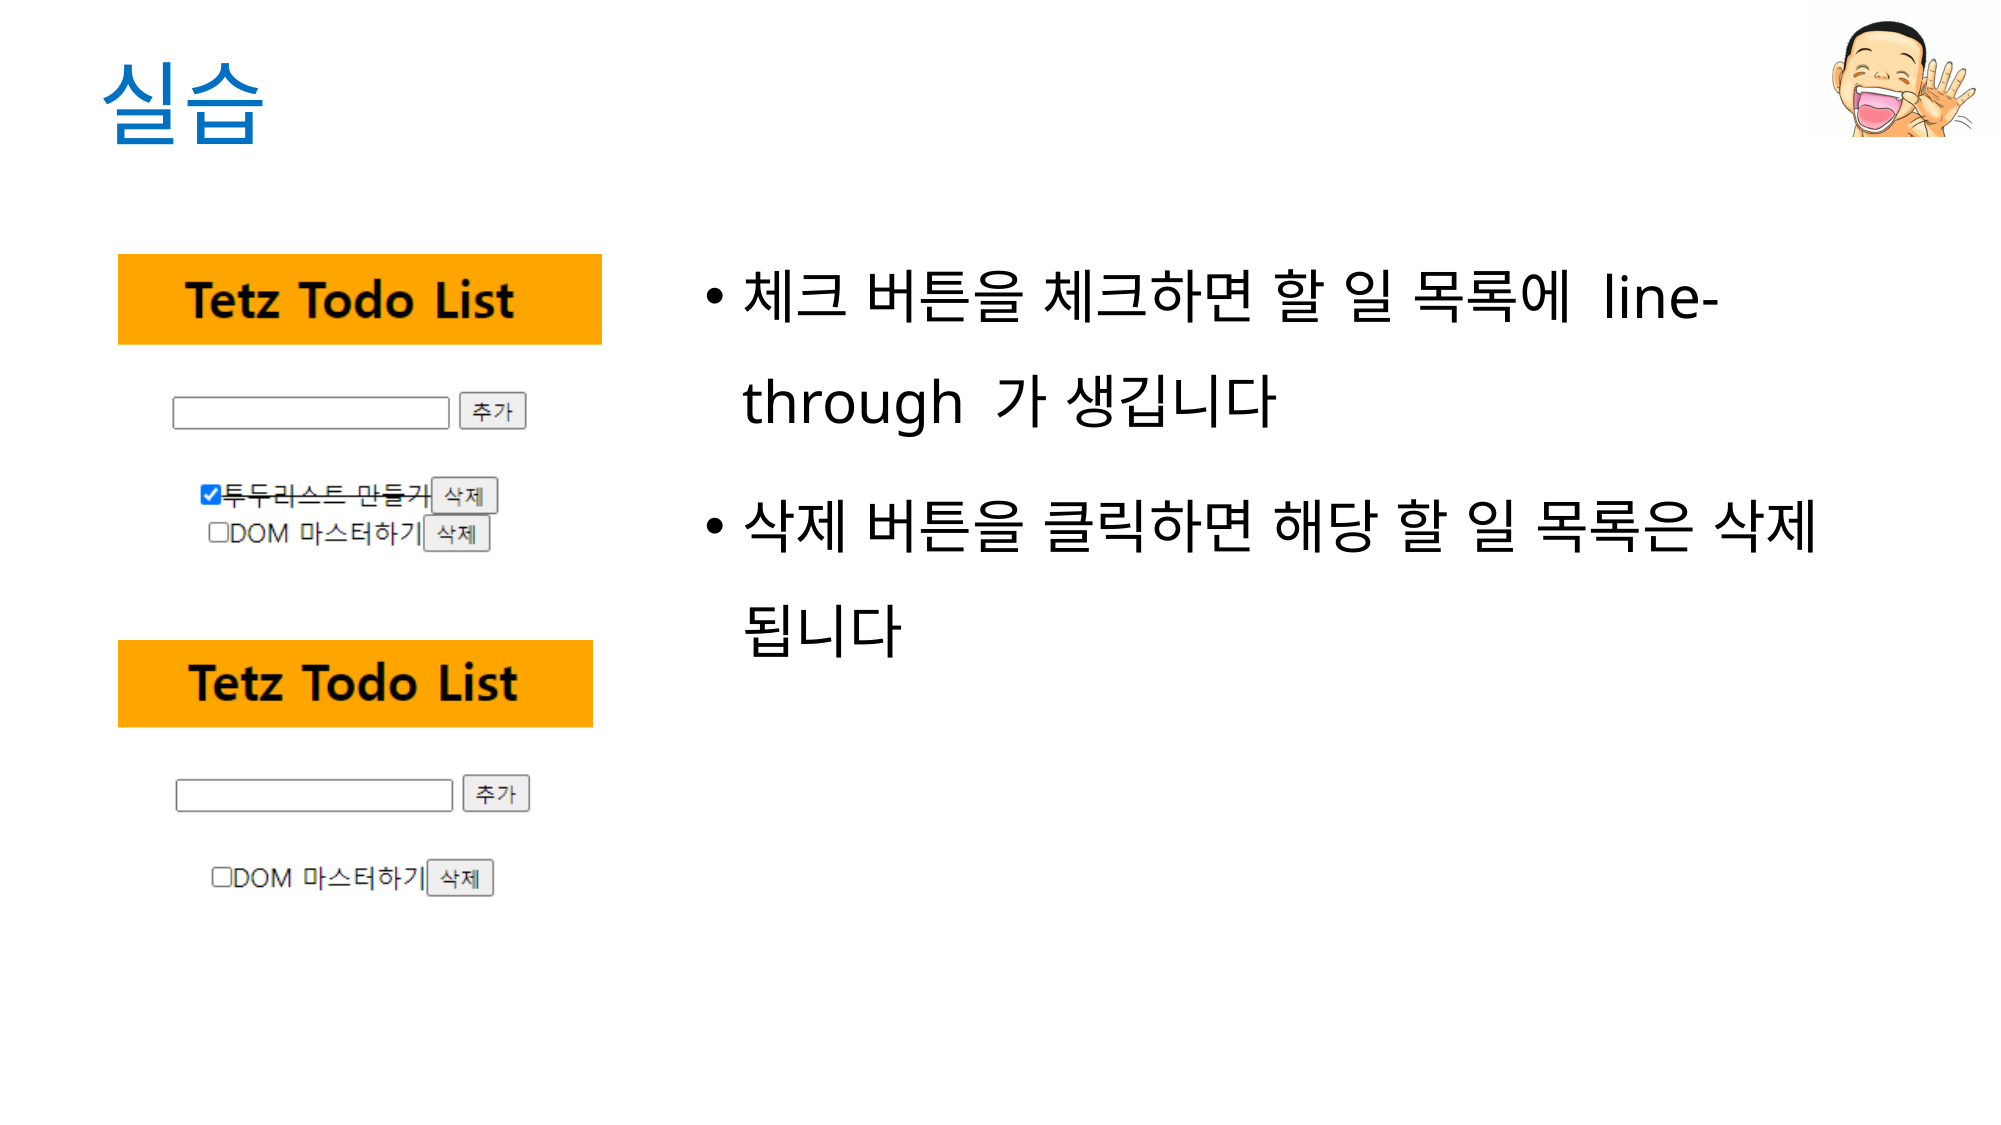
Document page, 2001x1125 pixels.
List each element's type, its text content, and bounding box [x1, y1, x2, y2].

picture [118, 640, 593, 936]
title 실습 [83, 0, 1931, 218]
picture [1931, 0, 2000, 137]
text_box 체크 버튼을 체크하면 할 일 목록에 line-through 가 생깁니다 삭제 버튼을 클릭하면 해당 할 일 목록은 삭제 됩니다 [689, 217, 1955, 1077]
picture [118, 254, 602, 604]
